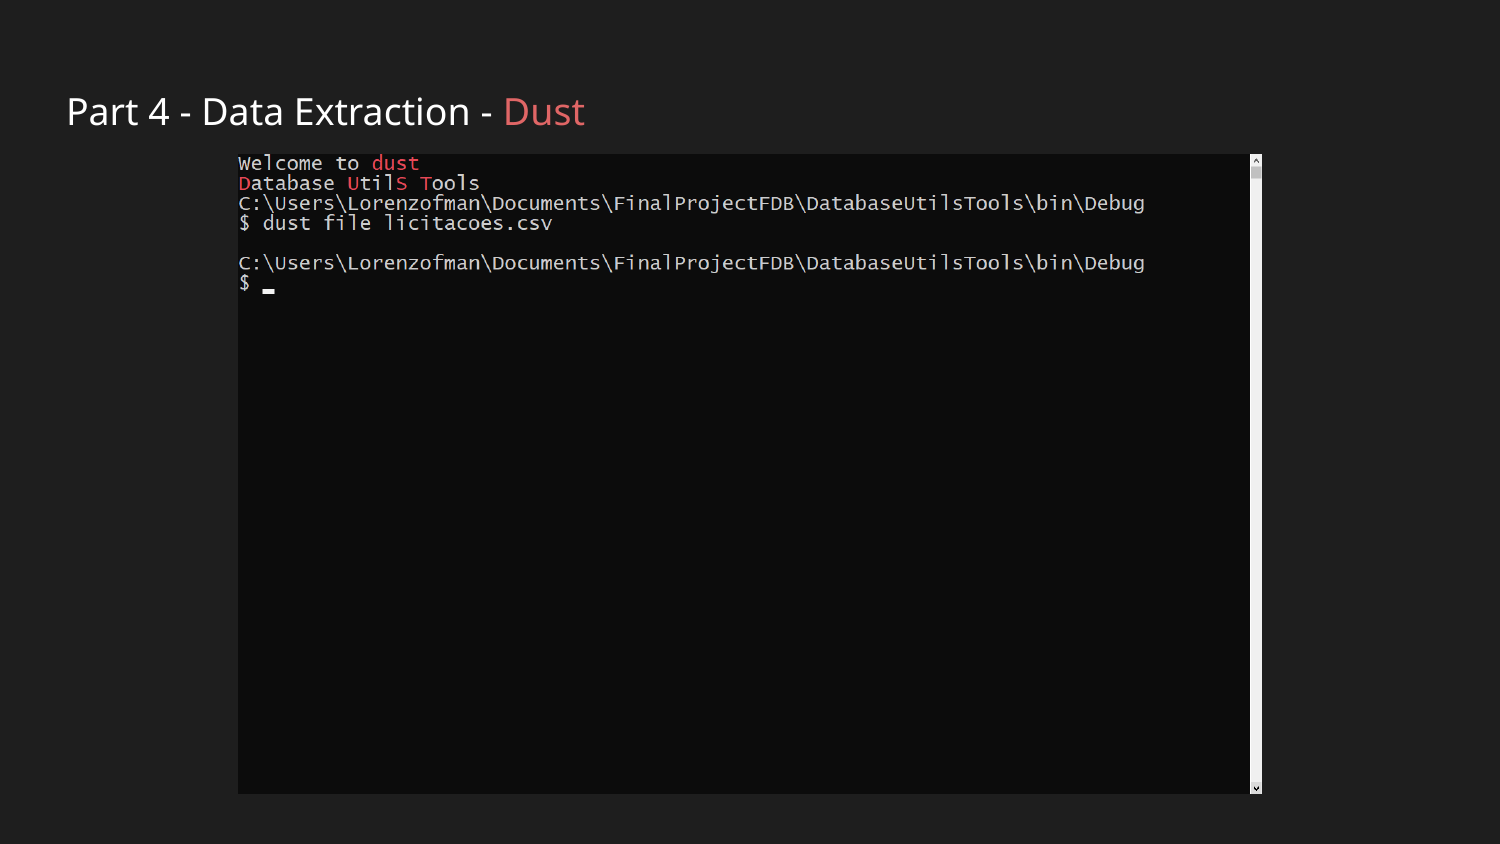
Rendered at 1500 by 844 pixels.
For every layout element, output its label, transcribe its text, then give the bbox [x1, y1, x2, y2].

title Part 4 - Data Extraction - Dust [51, 72, 1449, 155]
picture [238, 153, 1262, 794]
